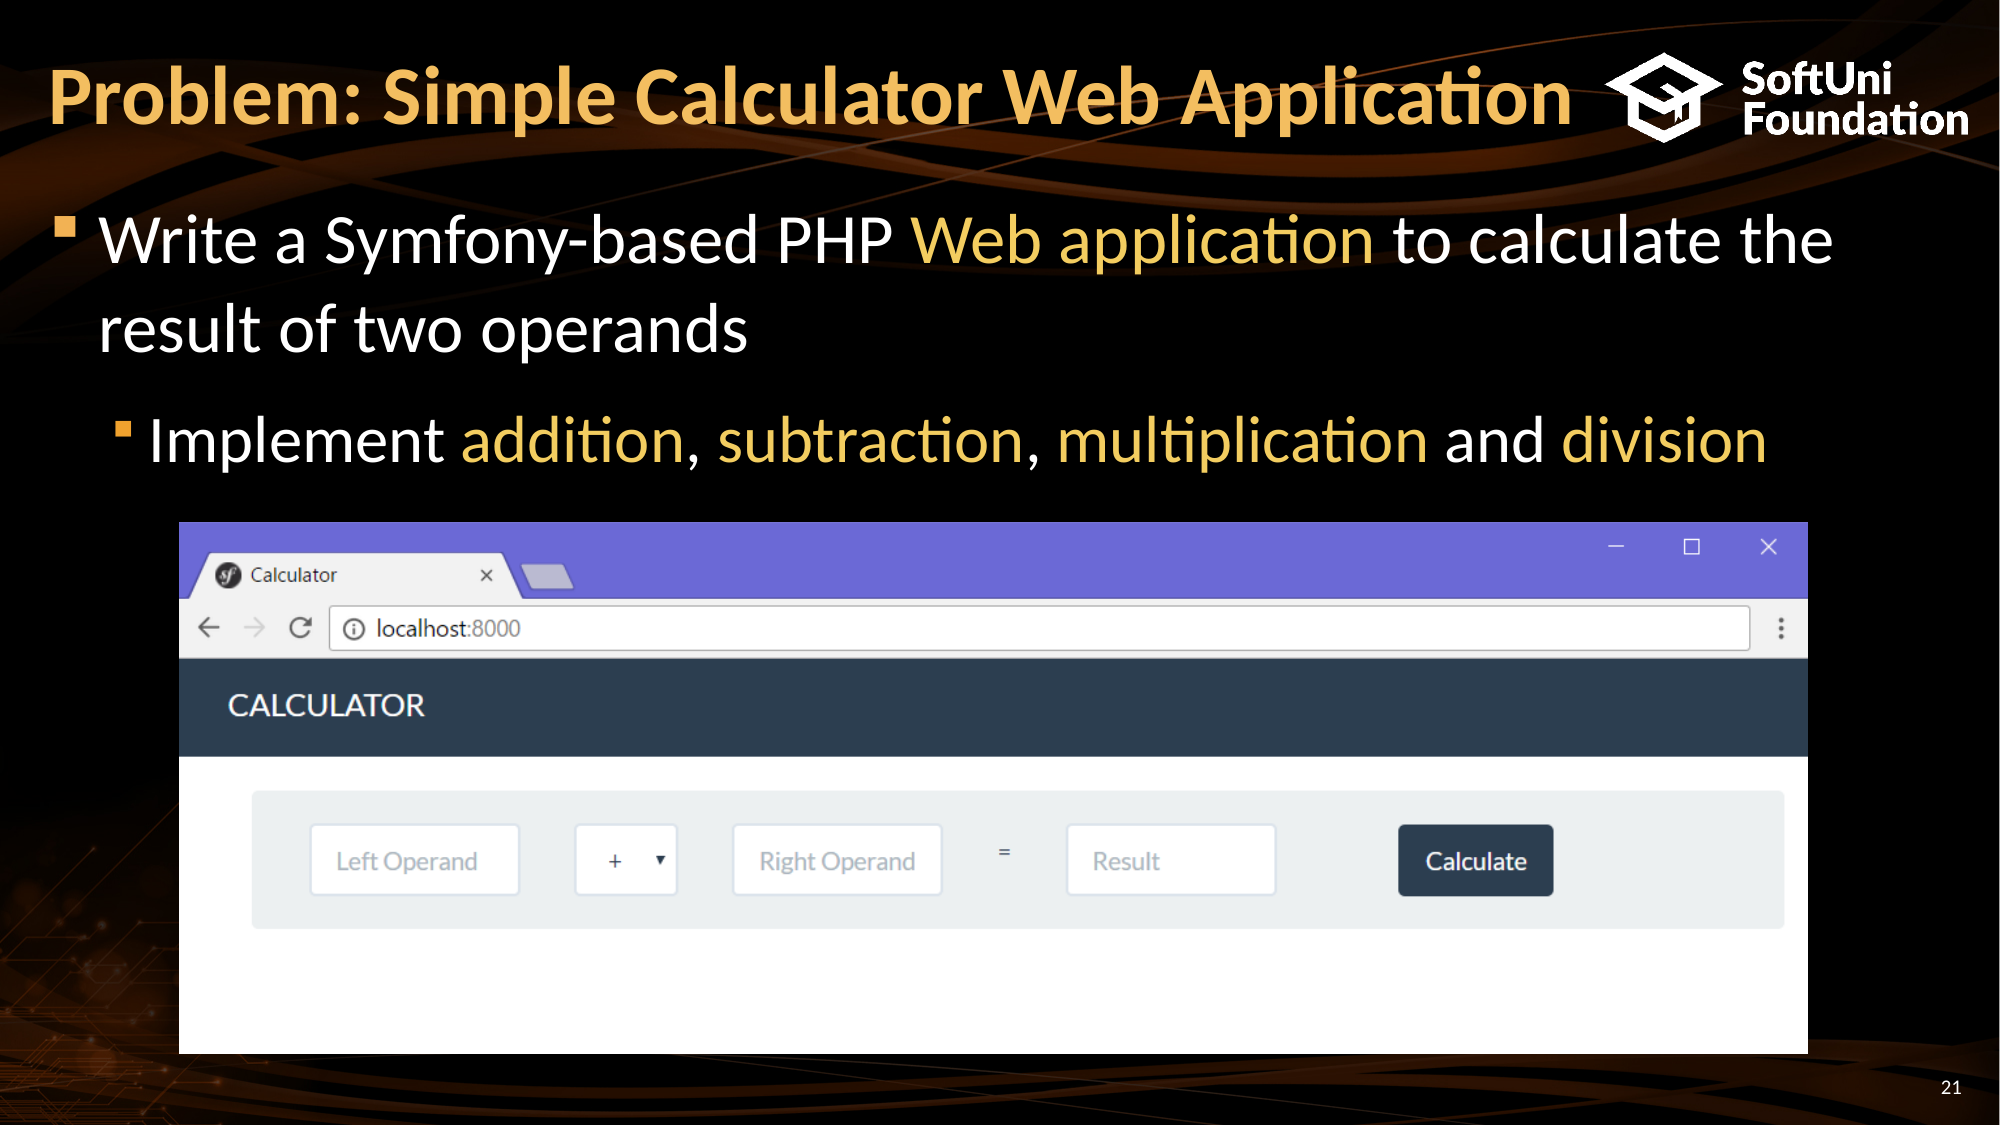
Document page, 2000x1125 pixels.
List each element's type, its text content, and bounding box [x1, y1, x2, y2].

list Write a Symfony-based PHP Web application to calculate the result of two operands Implement addition, subtraction, multiplication and division [31, 182, 1968, 1097]
slide_number 21 [1897, 1097, 1968, 1103]
picture [0, 0, 2000, 1125]
title Problem: Simple Calculator Web Application [30, 6, 1602, 189]
